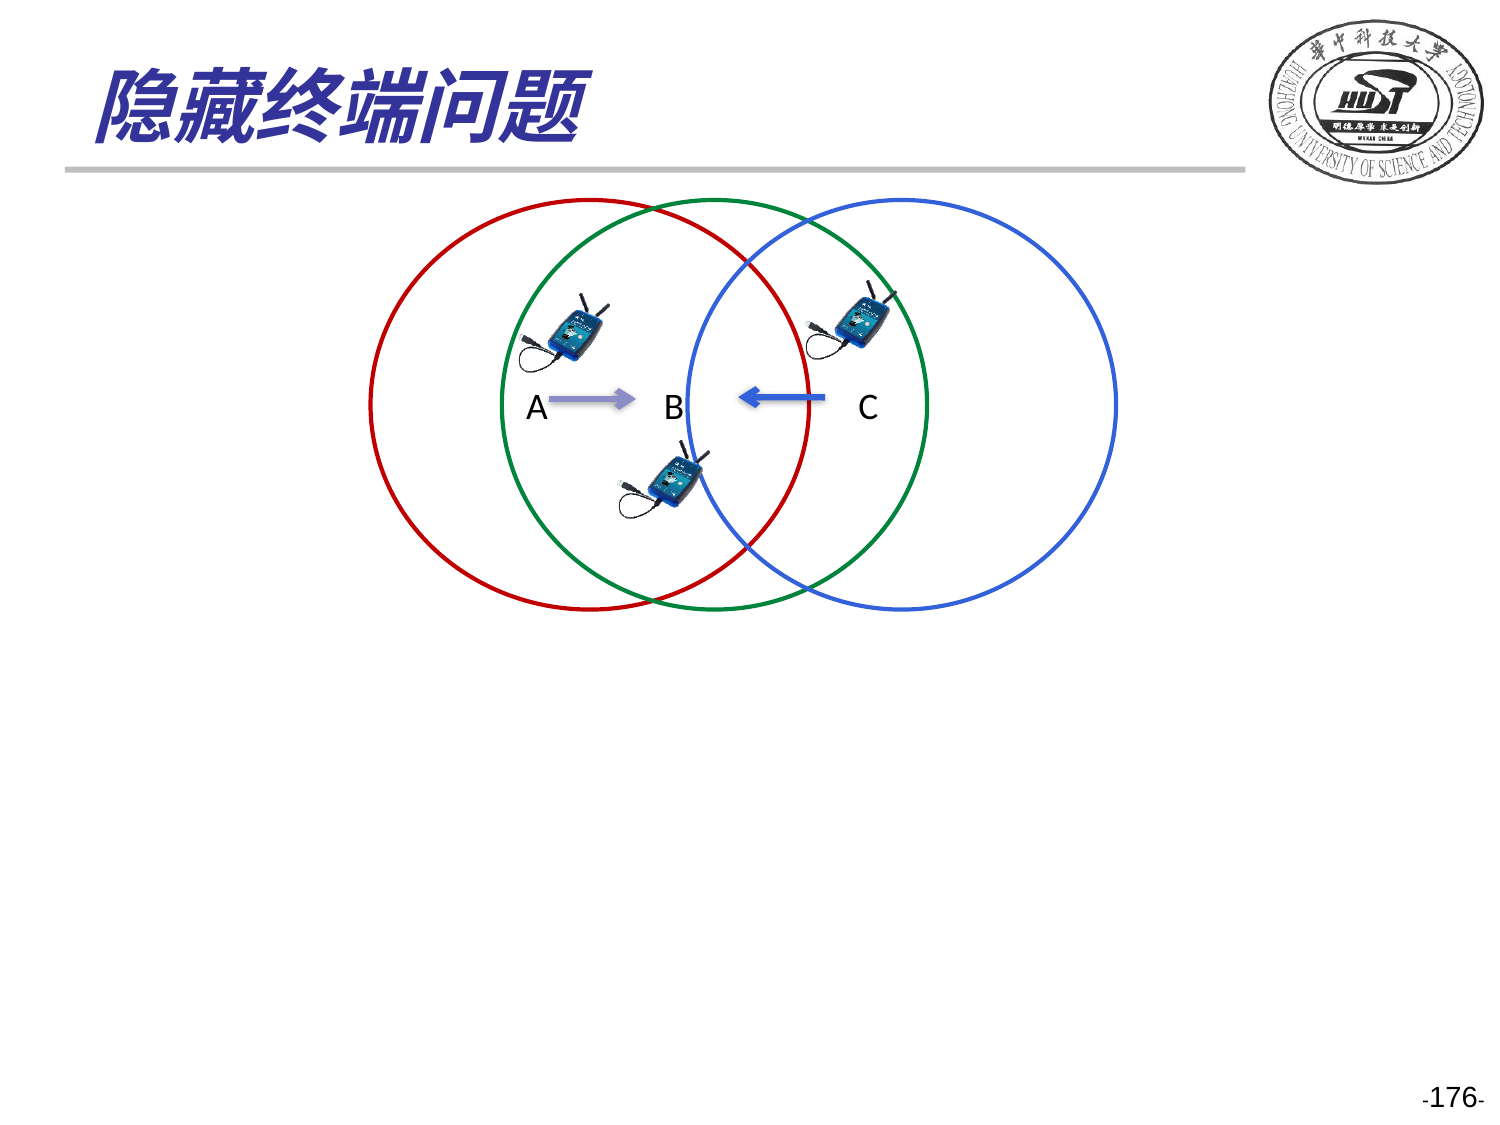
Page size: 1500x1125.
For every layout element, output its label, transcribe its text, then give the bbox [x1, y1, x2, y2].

title 隐藏终端问题 [76, 42, 1315, 160]
picture [606, 436, 713, 520]
slide_number -176- [1149, 1070, 1500, 1125]
text_box A [368, 197, 652, 612]
picture [793, 276, 900, 360]
picture [1257, 18, 1489, 185]
text_box B [499, 197, 807, 612]
text_box C [685, 197, 1119, 612]
picture [506, 290, 613, 373]
